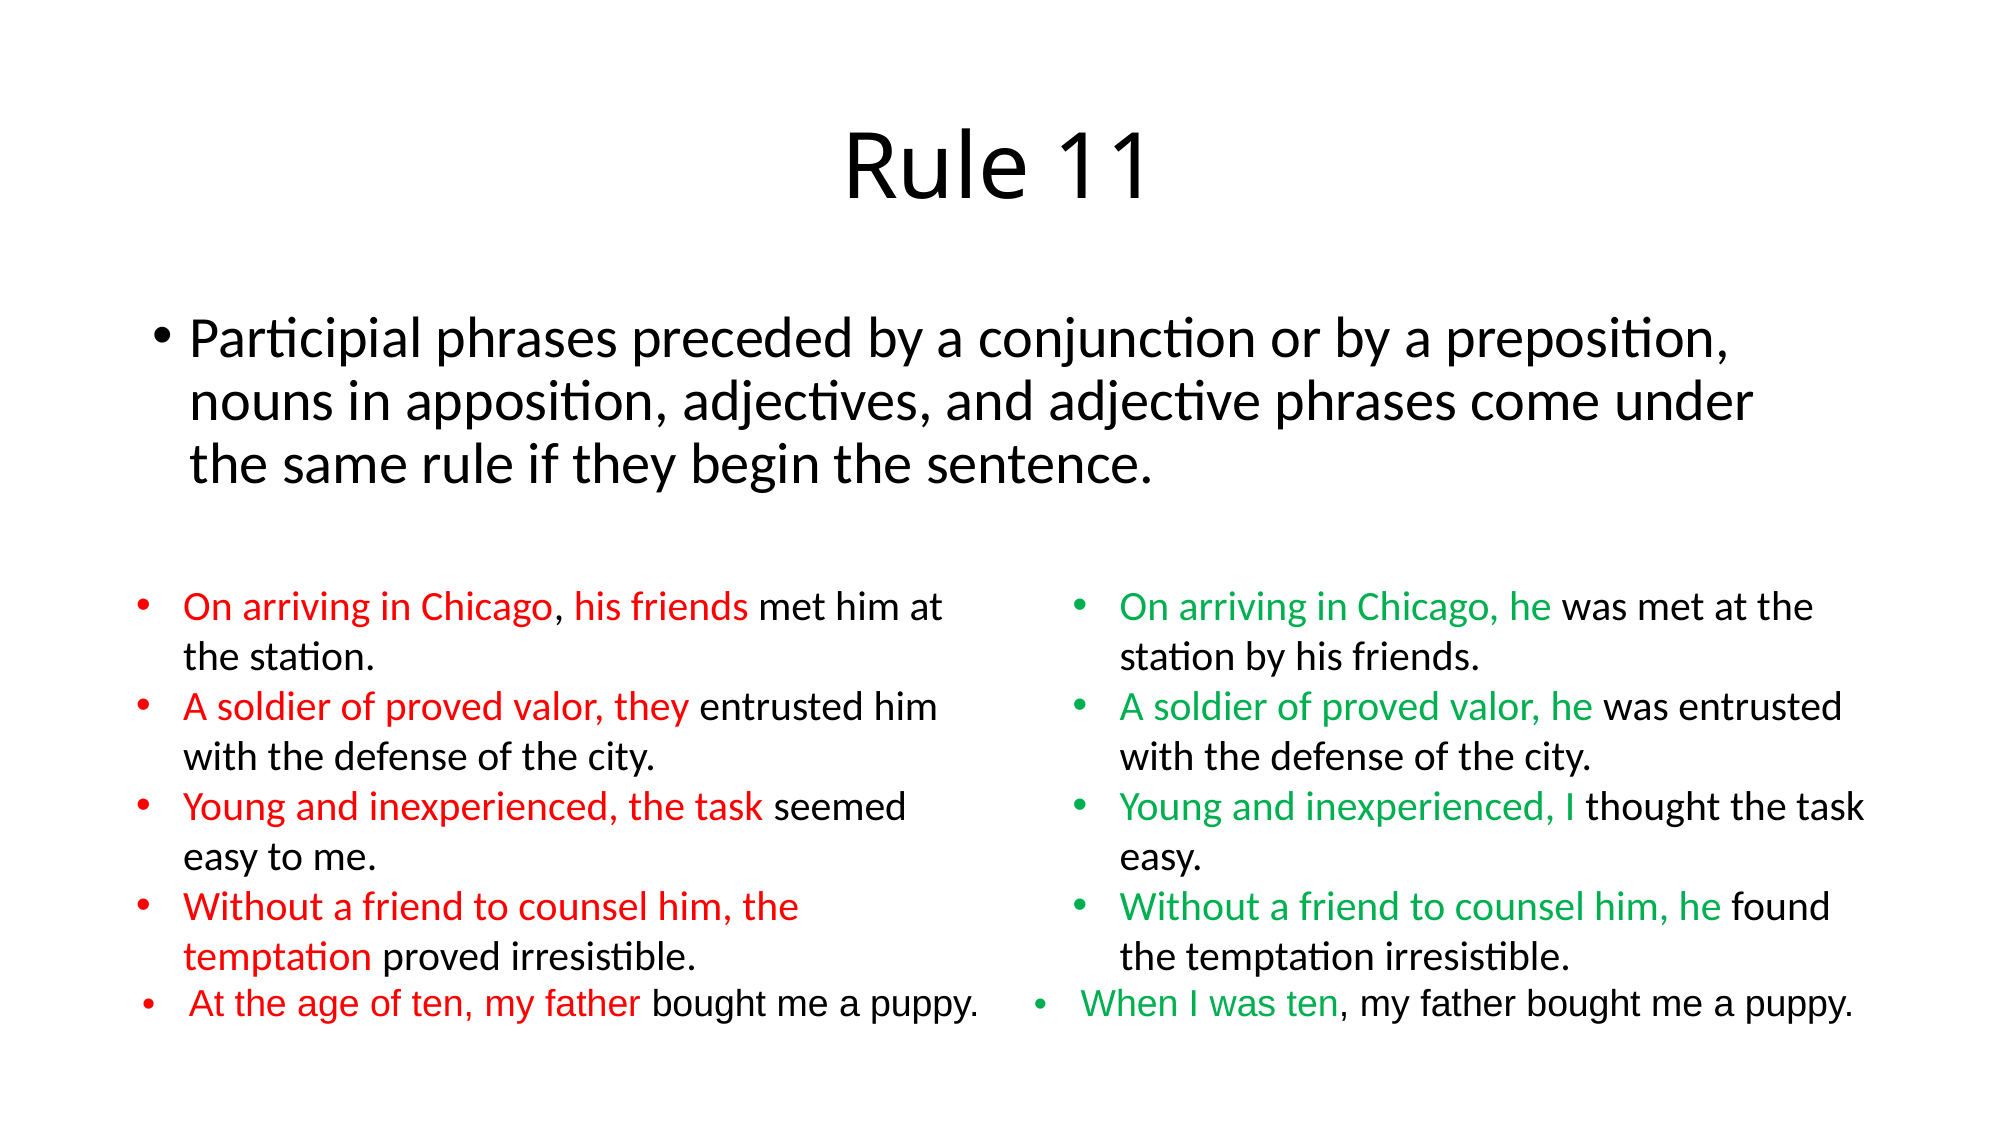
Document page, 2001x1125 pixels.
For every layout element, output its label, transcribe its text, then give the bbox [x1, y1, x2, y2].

table_header When I was ten, my father bought me a puppy. [1029, 976, 1921, 1031]
text_box On arriving in Chicago, his friends met him at the station. A soldier of proved valor, they entrusted him with the defense of the city. Young and inexperienced, the task seemed easy to me. Without a friend to counsel him, the temptation proved irresistible. [121, 571, 965, 1037]
text_box On arriving in Chicago, he was met at the station by his friends. A soldier of proved valor, he was entrusted with the defense of the city. Young and inexperienced, I thought the task easy. Without a friend to counsel him, he found the temptation irresistible. [1057, 571, 1901, 976]
list Participial phrases preceded by a conjunction or by a preposition, nouns in apposition, adjectives, and adjective phrases come under the same rule if they begin the sentence. [137, 299, 1863, 509]
title Rule 11 [137, 59, 1863, 278]
table_header At the age of ten, my father bought me a puppy. [137, 976, 1029, 1031]
